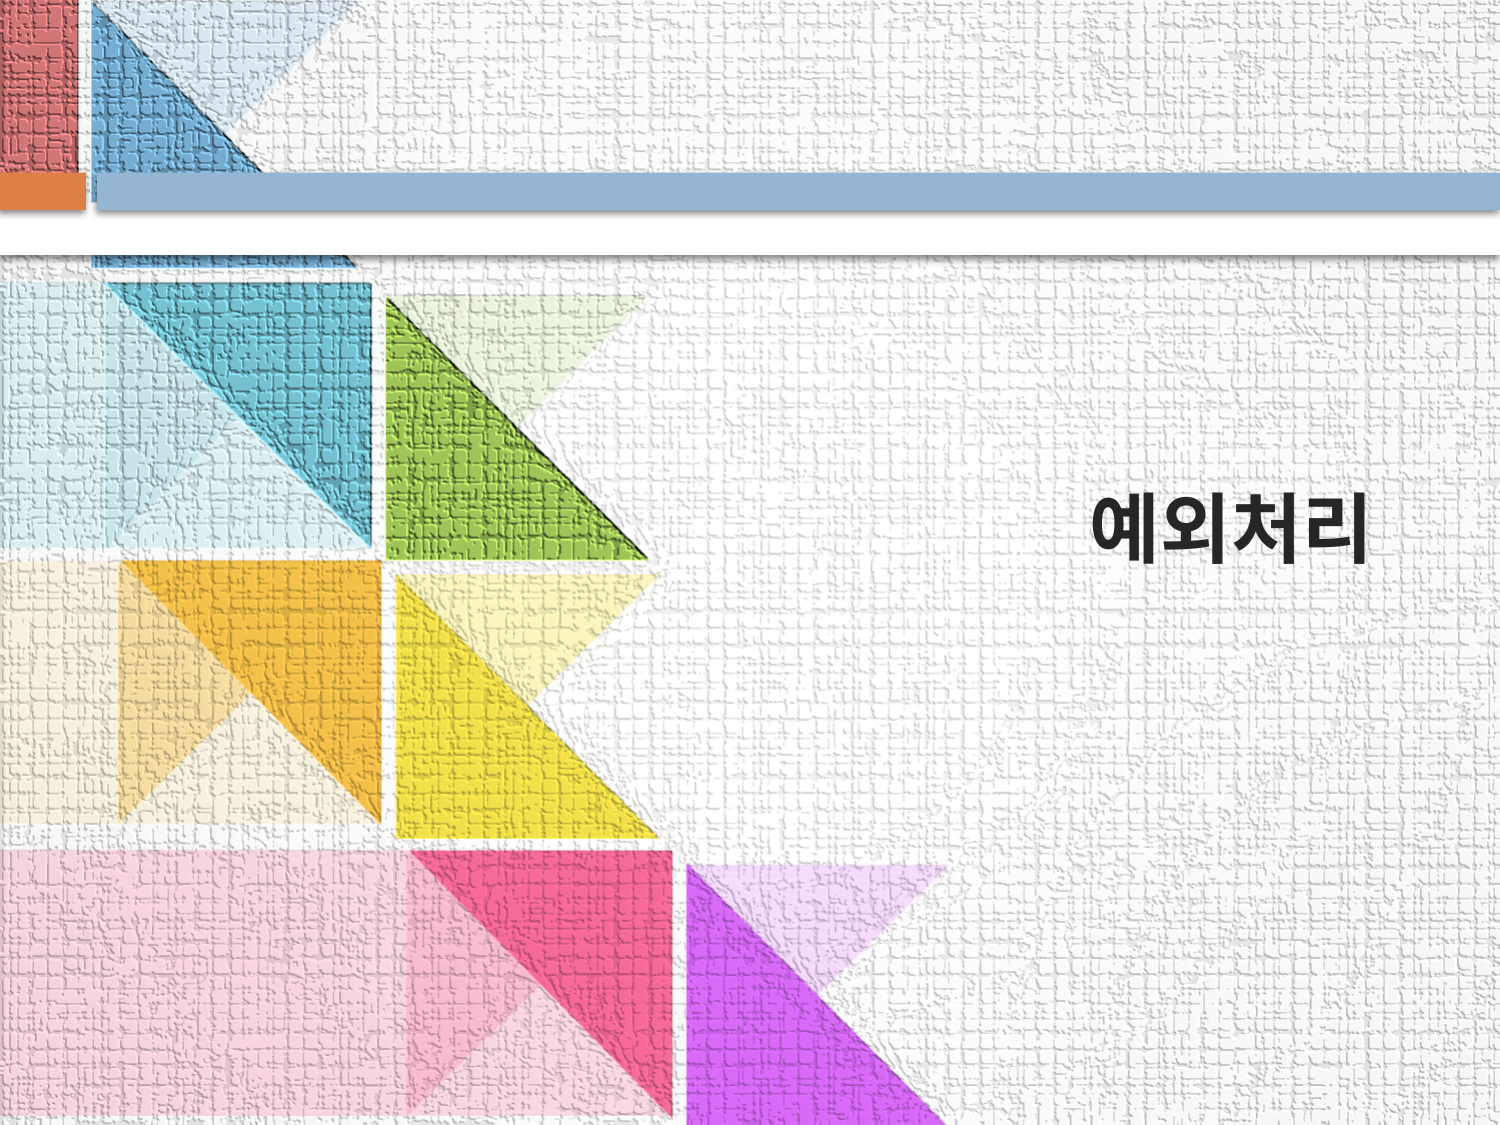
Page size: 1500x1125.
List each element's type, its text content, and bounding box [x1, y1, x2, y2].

title 예외처리 [301, 468, 1388, 587]
picture [0, 0, 1500, 202]
picture [0, 255, 1500, 1125]
